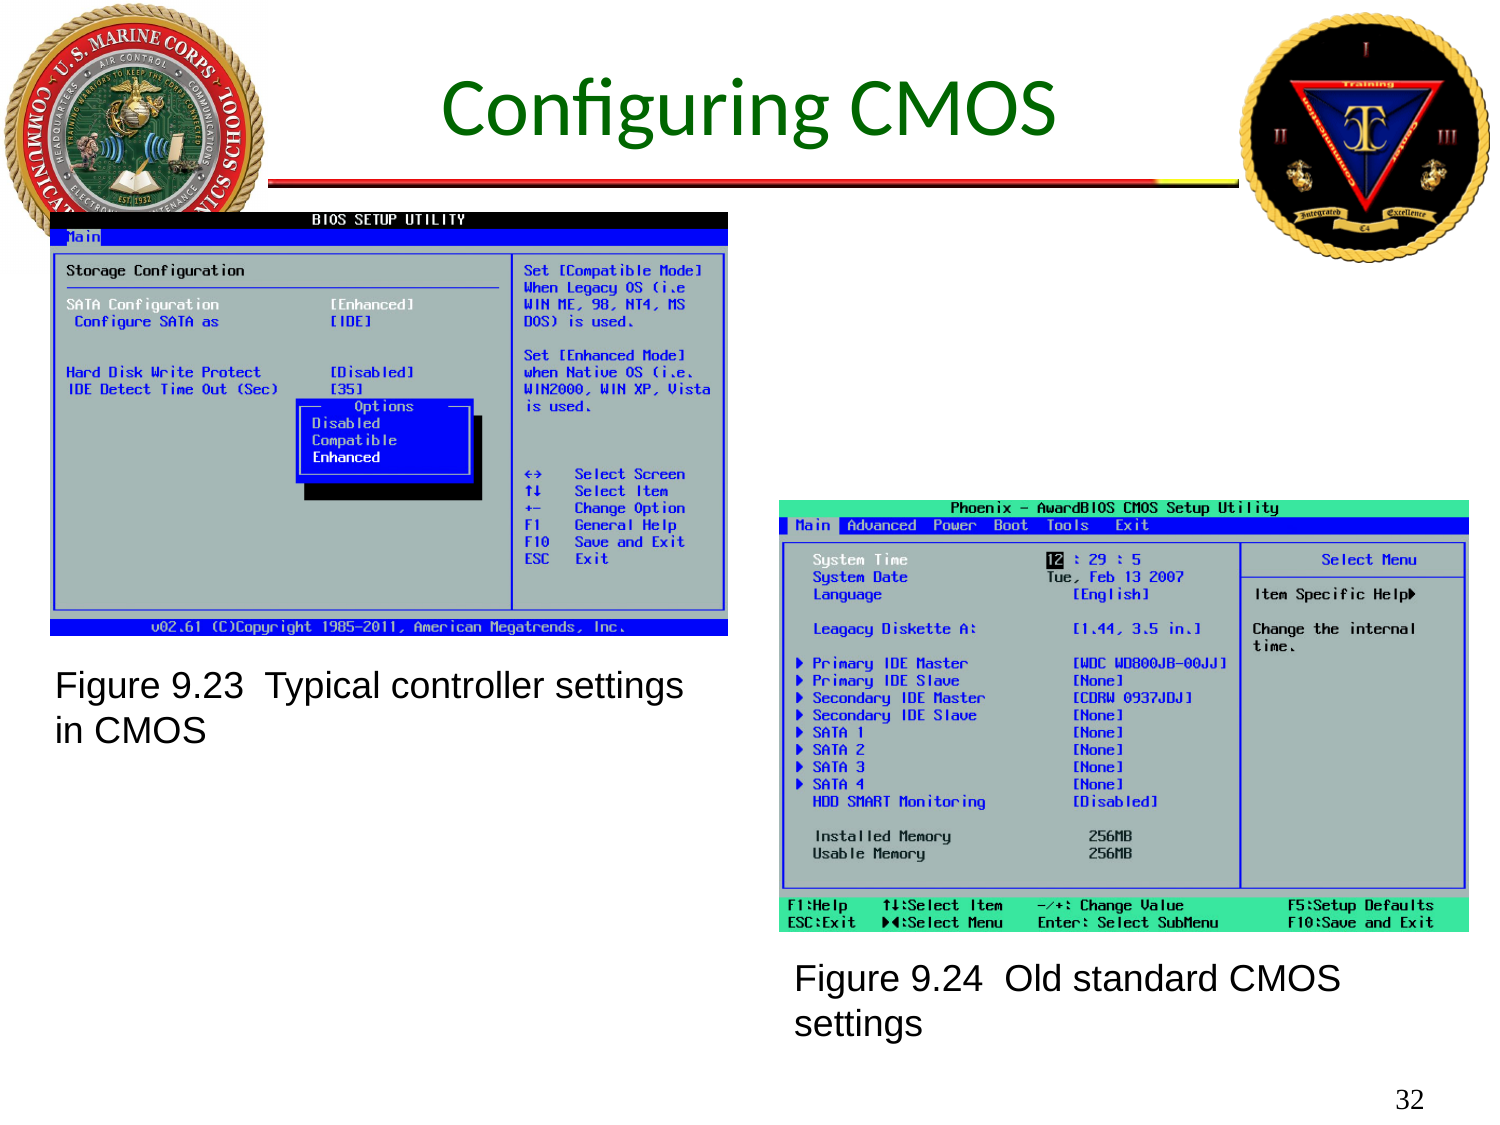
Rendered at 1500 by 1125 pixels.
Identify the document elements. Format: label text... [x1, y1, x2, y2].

picture [1239, 12, 1490, 263]
picture [0, 0, 728, 637]
text_box Figure 9.24 Old standard CMOS settings [779, 947, 1469, 1052]
title Configuring CMOS [75, 45, 1425, 233]
text_box Figure 9.23 Typical controller settings in CMOS [40, 653, 713, 759]
picture [779, 500, 1469, 932]
